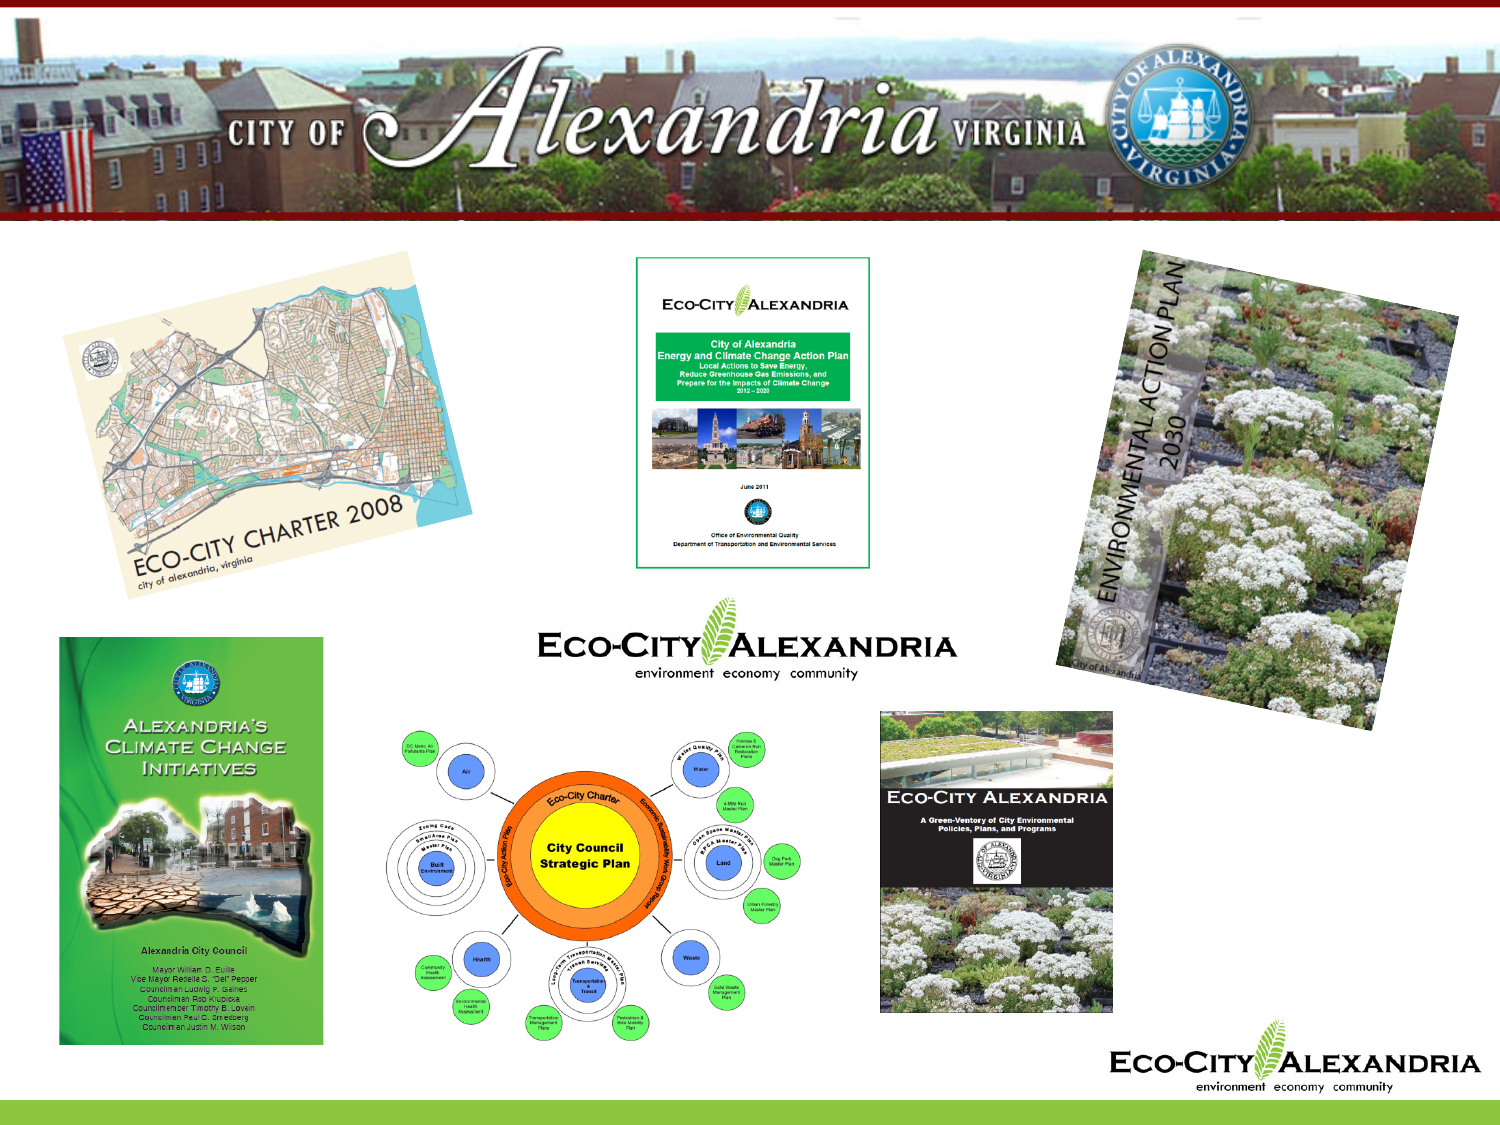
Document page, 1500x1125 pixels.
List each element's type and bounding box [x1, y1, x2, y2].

picture [880, 711, 1500, 1101]
picture [514, 585, 979, 688]
picture [89, 288, 446, 562]
text_box [0, 1098, 1500, 1125]
picture [59, 637, 324, 1045]
picture [1056, 250, 1459, 731]
picture [625, 249, 878, 577]
picture [385, 730, 802, 1042]
text_box [0, 12, 1500, 221]
text_box [0, 0, 1500, 10]
